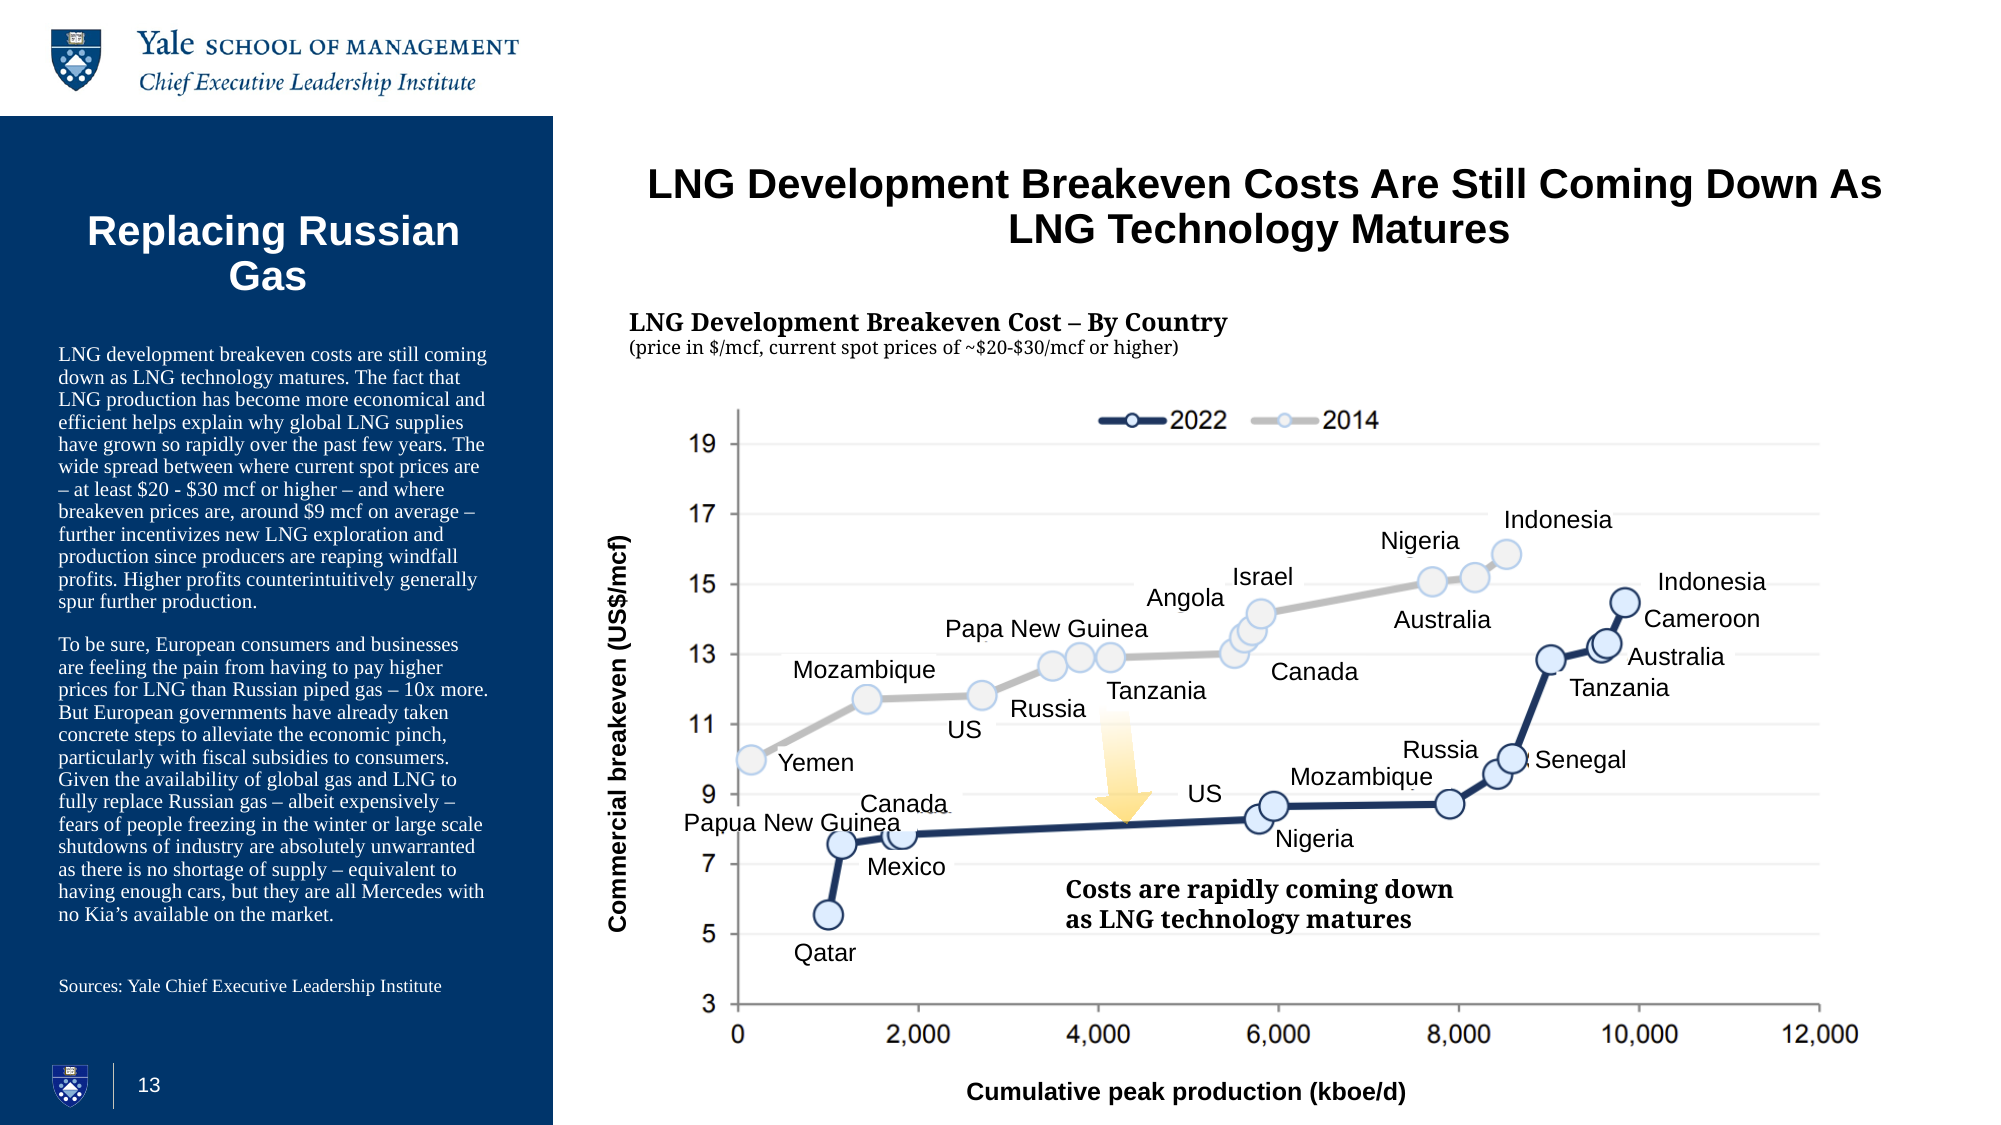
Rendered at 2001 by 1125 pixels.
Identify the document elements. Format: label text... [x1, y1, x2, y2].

picture [45, 23, 524, 102]
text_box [587, 375, 1862, 1114]
slide_number 13 [123, 1064, 410, 1110]
text_box LNG Development Breakeven Costs Are Still Coming Down As LNG Technology Matures [597, 181, 1933, 260]
text_box LNG Development Breakeven Cost – By Country (price in $/mcf, current spot prices of ~$20-$30/mcf or higher) [629, 306, 1710, 375]
text_box LNG development breakeven costs are still coming down as LNG technology matures. The fact that LNG production has become more economical and efficient helps explain why global LNG supplies have grown so rapidly over the past few years. The wide spread between where current spot prices are – at least $20 - $30 mcf or higher – and where breakeven prices are, around $9 mcf on average – further incentivizes new LNG exploration and production since producers are reaping windfall profits. Higher profits counterintuitively generally spur further production. To be sure, European consumers and businesses are feeling the pain from having to pay higher prices for LNG than Russian piped gas – 10x more. But European governments have already taken concrete steps to alleviate the economic pinch, particularly with fiscal subsidies to consumers. Given the availability of global gas and LNG to fully replace Russian gas – albeit expensively – fears of people freezing in the winter or large scale shutdowns of industry are absolutely unwarranted as there is no shortage of supply – equivalent to having enough cars, but they are all Mercedes with no Kia’s available on the market. [43, 336, 504, 777]
picture [43, 1058, 98, 1114]
title Replacing Russian Gas [43, 161, 504, 307]
list Sources: Yale Chief Executive Leadership Institute [43, 806, 505, 1005]
